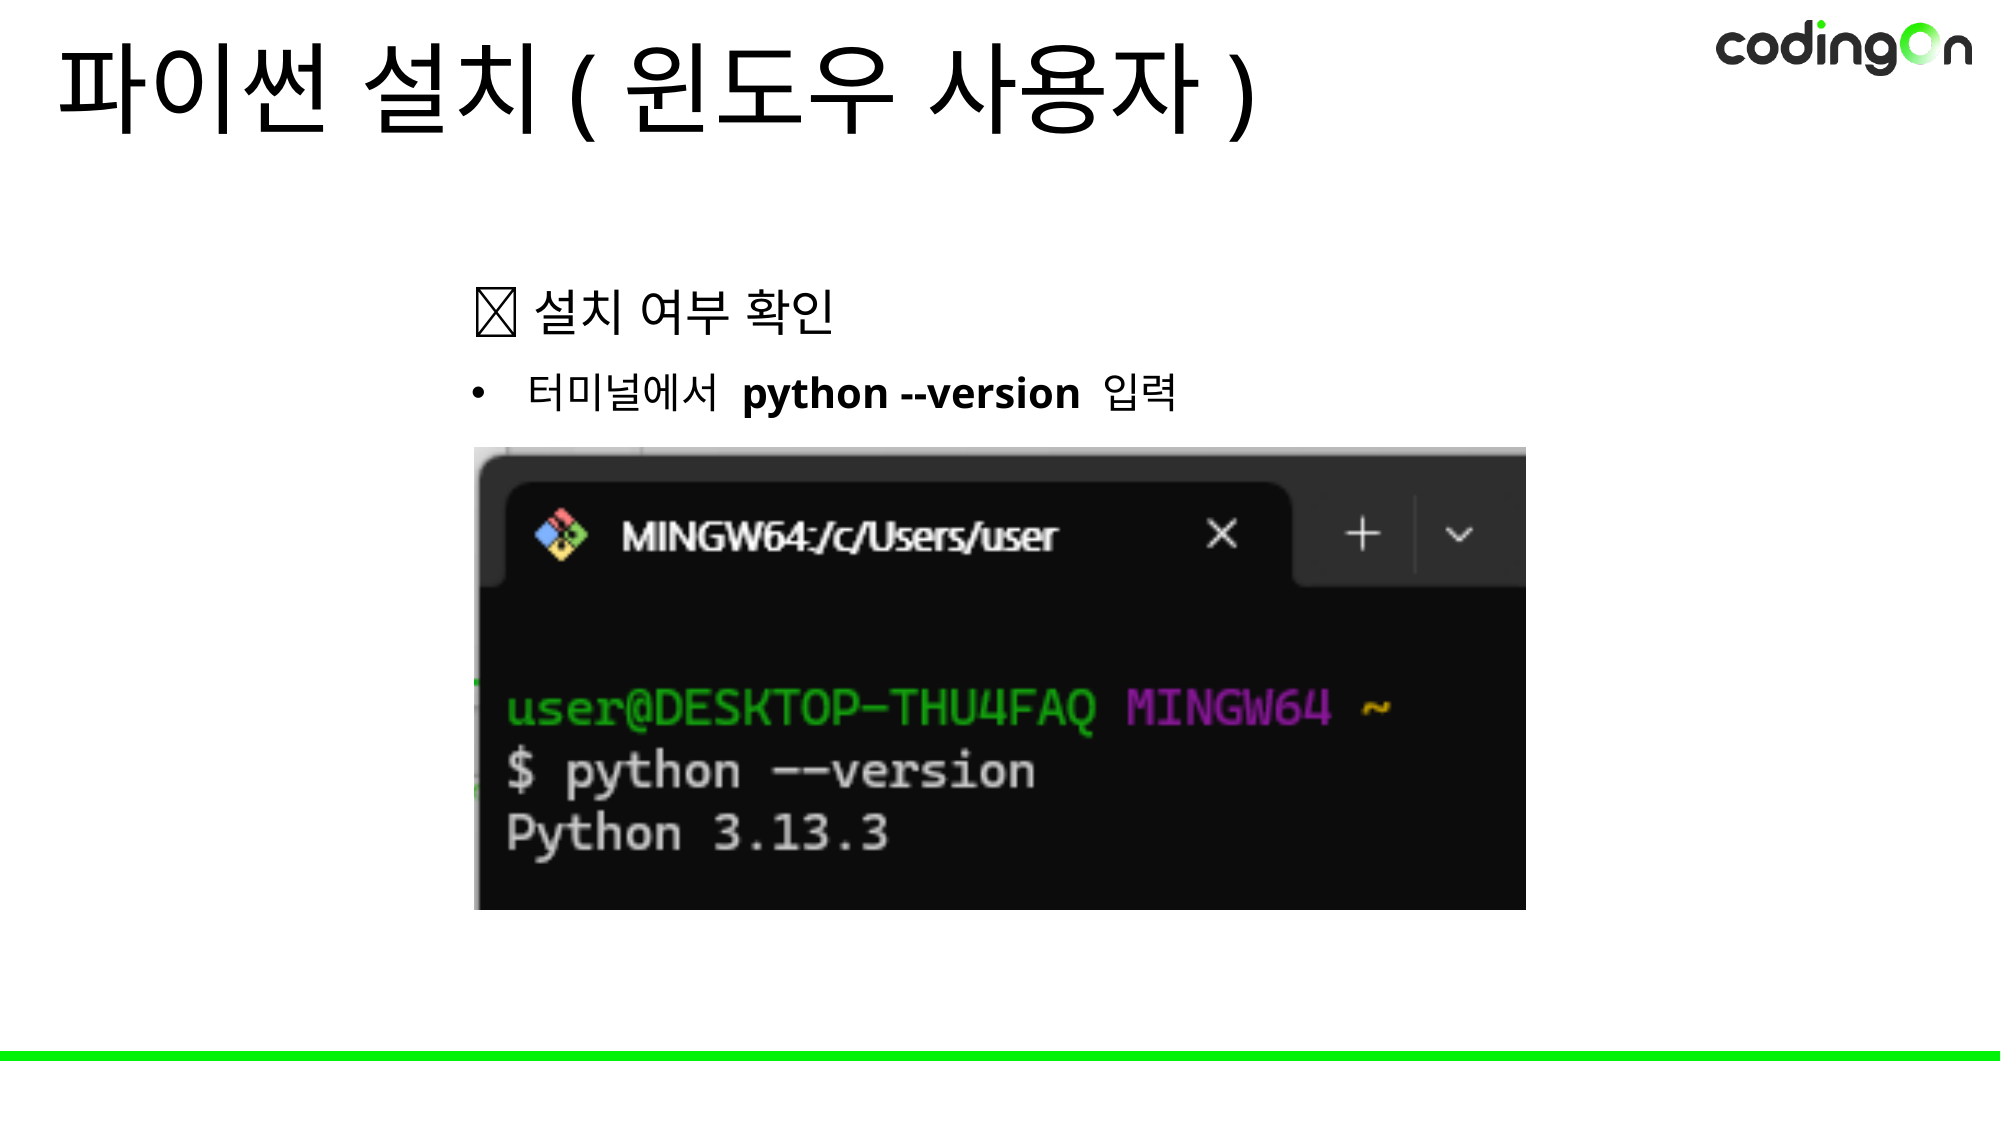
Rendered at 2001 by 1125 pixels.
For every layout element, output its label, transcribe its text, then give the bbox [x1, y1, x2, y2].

picture [1767, 20, 1972, 76]
text_box ✅설치 여부 확인 터미널에서 python --version 입력 [456, 244, 1509, 424]
title 파이썬 설치(윈도우 사용자) [41, 0, 1767, 188]
picture [473, 447, 1526, 910]
